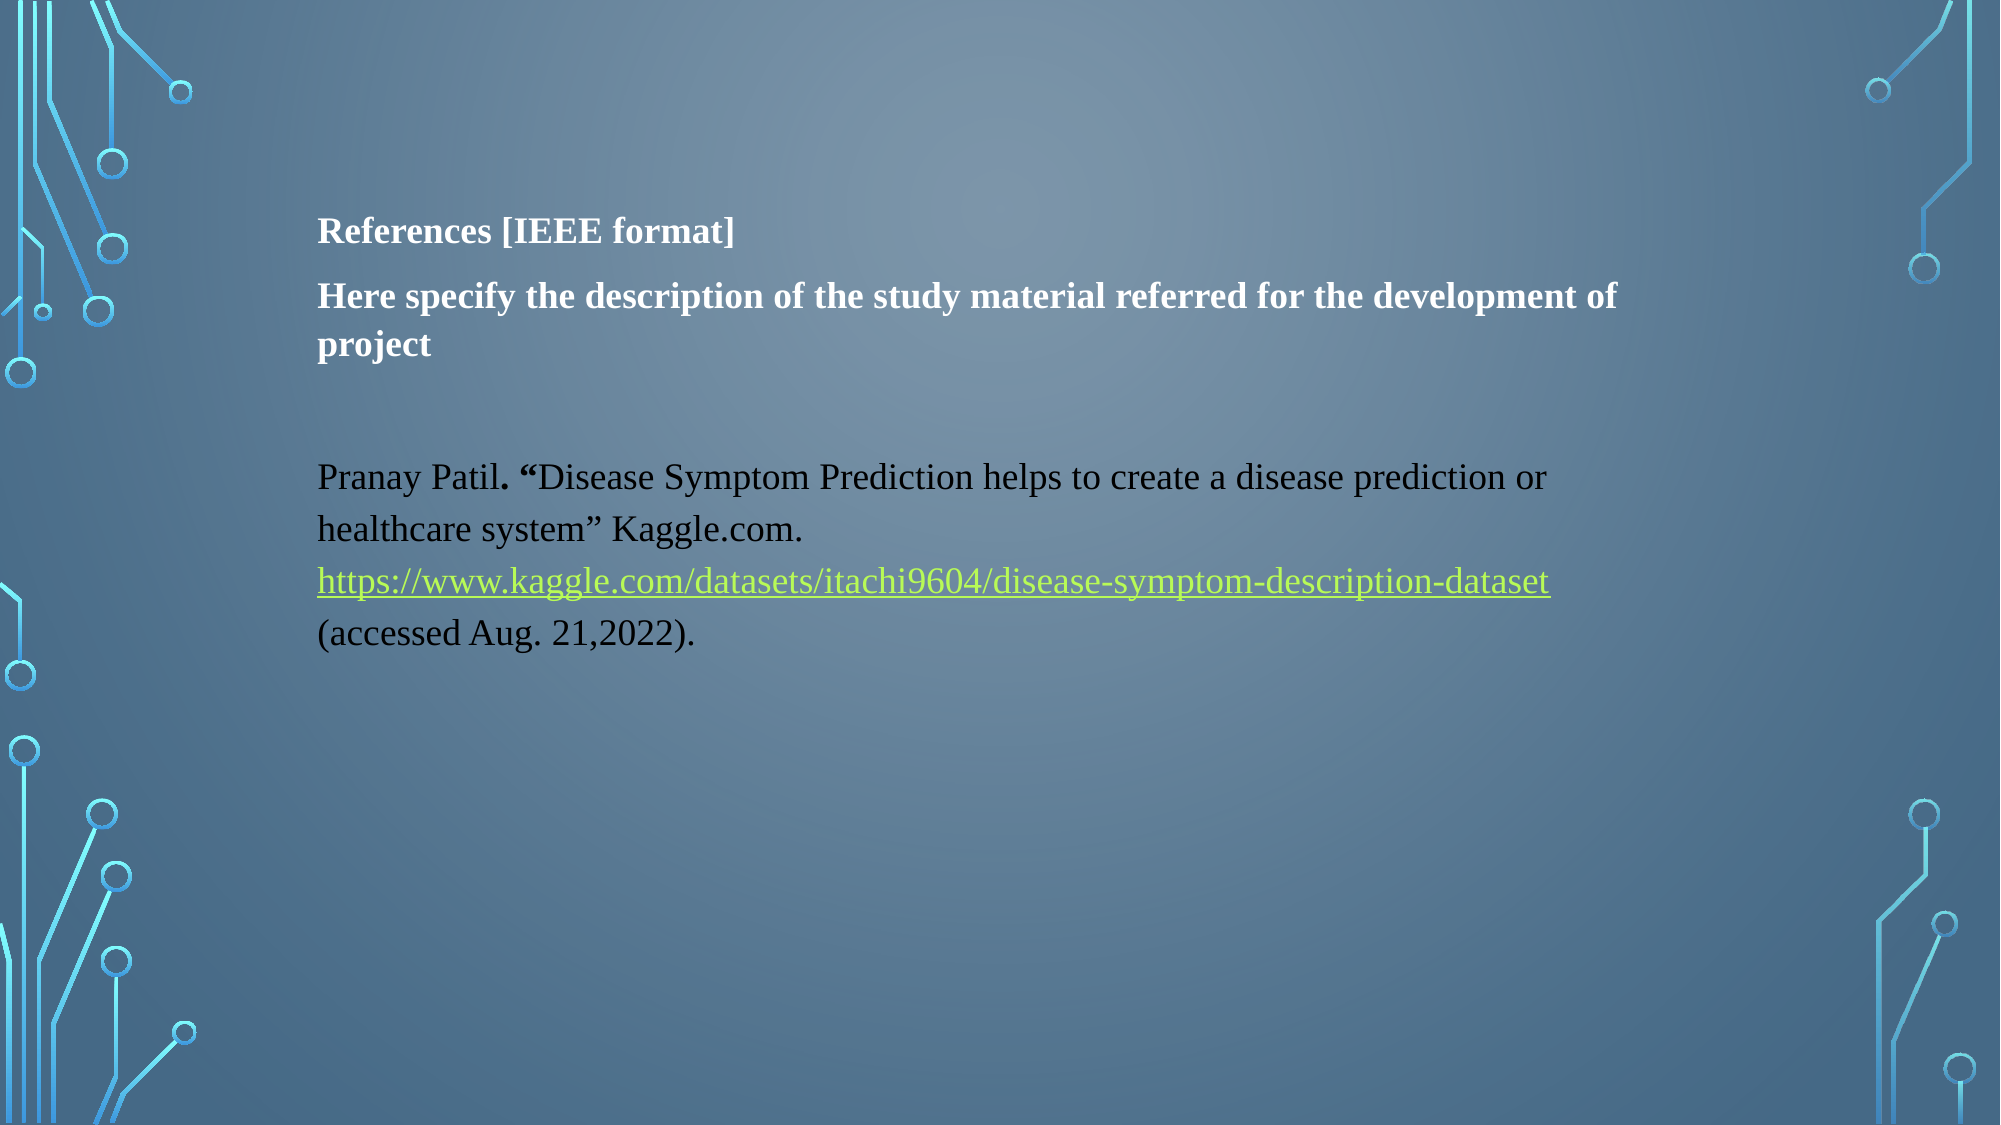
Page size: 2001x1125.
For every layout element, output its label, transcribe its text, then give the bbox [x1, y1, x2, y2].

text_box References [IEEE format] Here specify the description of the study material referred for the development of project Pranay Patil. “Disease Symptom Prediction helps to create a disease prediction or healthcare system” Kaggle.com. https://www.kaggle.com/datasets/itachi9604/disease-symptom-description-dataset (accessed Aug. 21,2022). [302, 195, 1645, 661]
